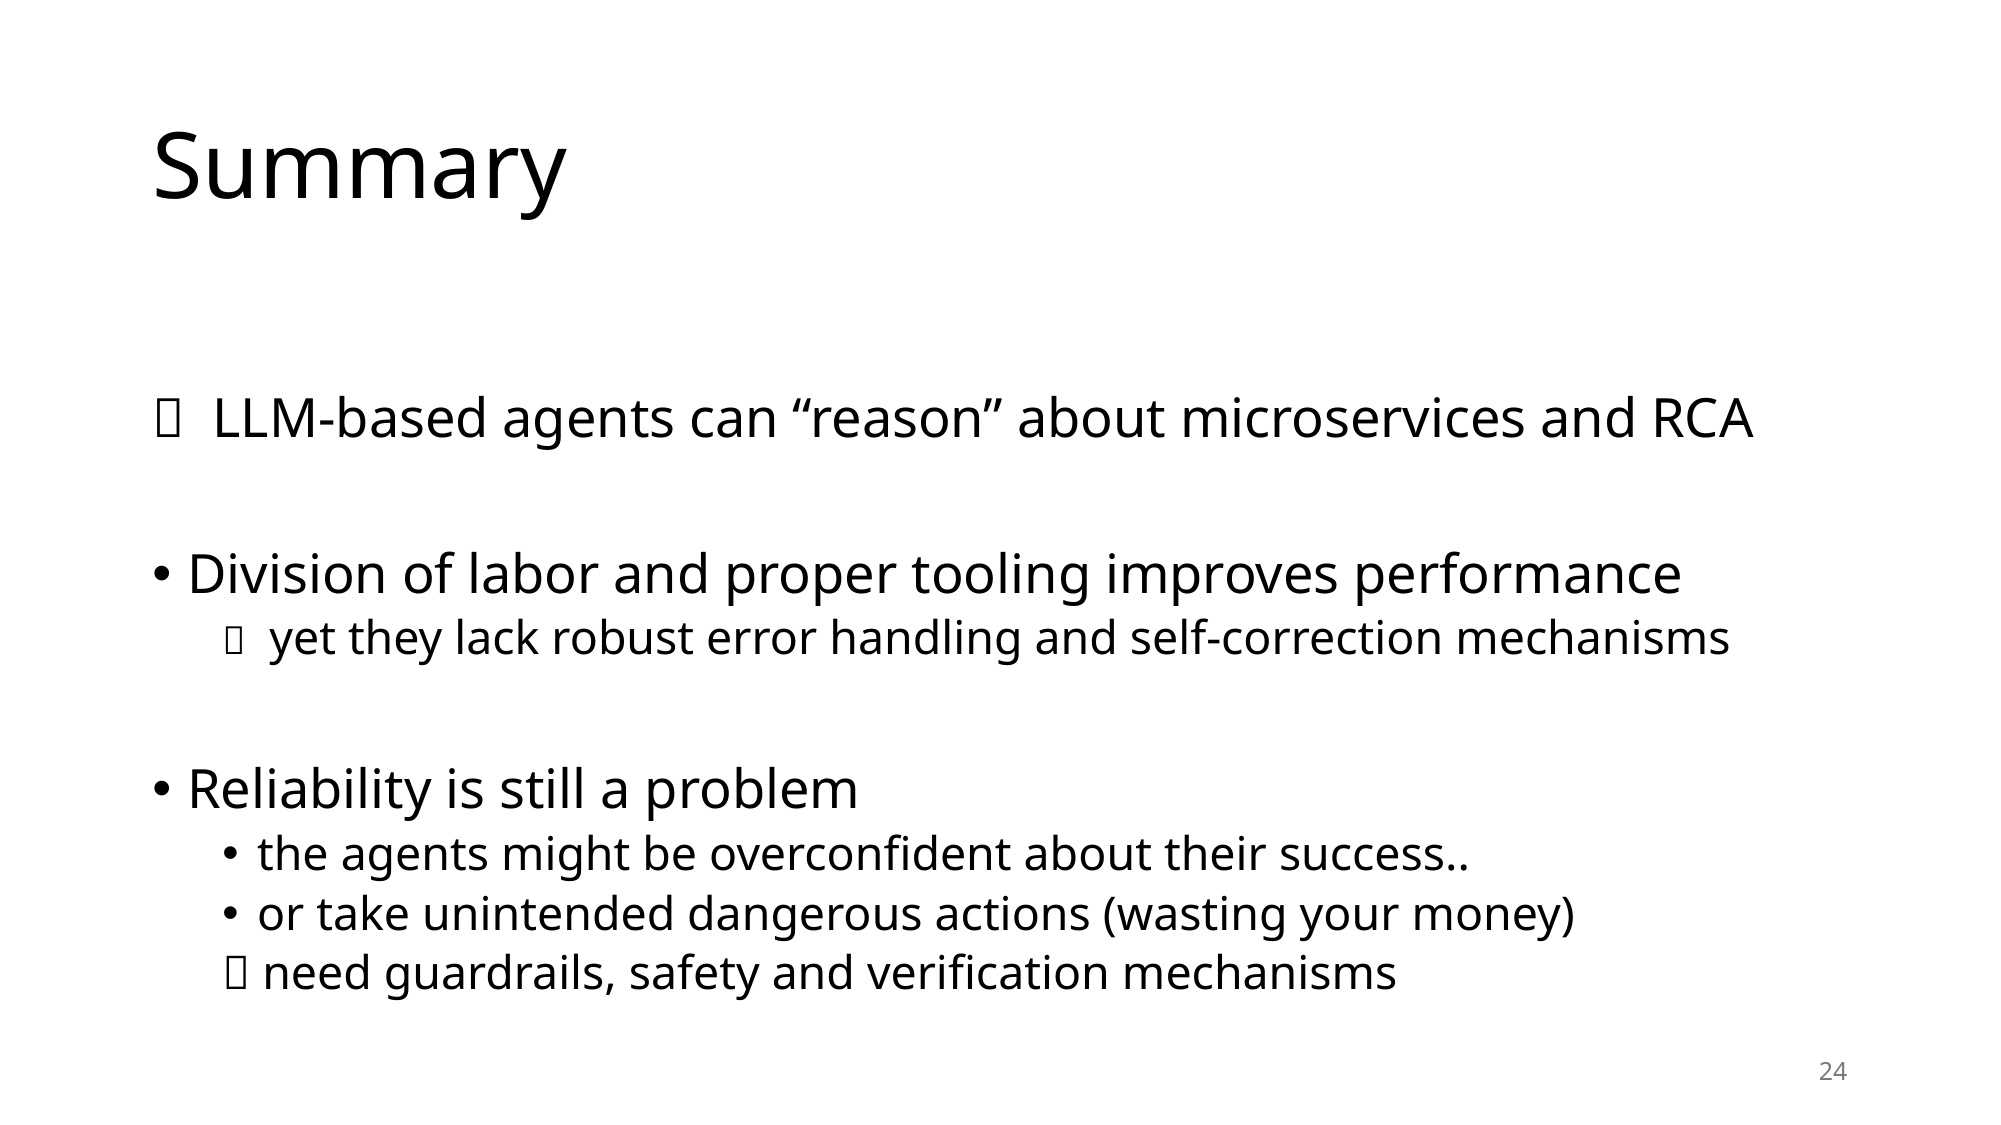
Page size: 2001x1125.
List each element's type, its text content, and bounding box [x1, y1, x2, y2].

list ✅ LLM-based agents can “reason” about microservices and RCA Division of labor and proper tooling improves performance ❌ yet they lack robust error handling and self-correction mechanisms Reliability is still a problem the agents might be overconfident about their success.. or take unintended dangerous actions (wasting your money)  need guardrails, safety and verification mechanisms [137, 299, 1915, 1014]
title Summary [137, 59, 1863, 278]
slide_number 23 [1412, 1042, 1863, 1103]
